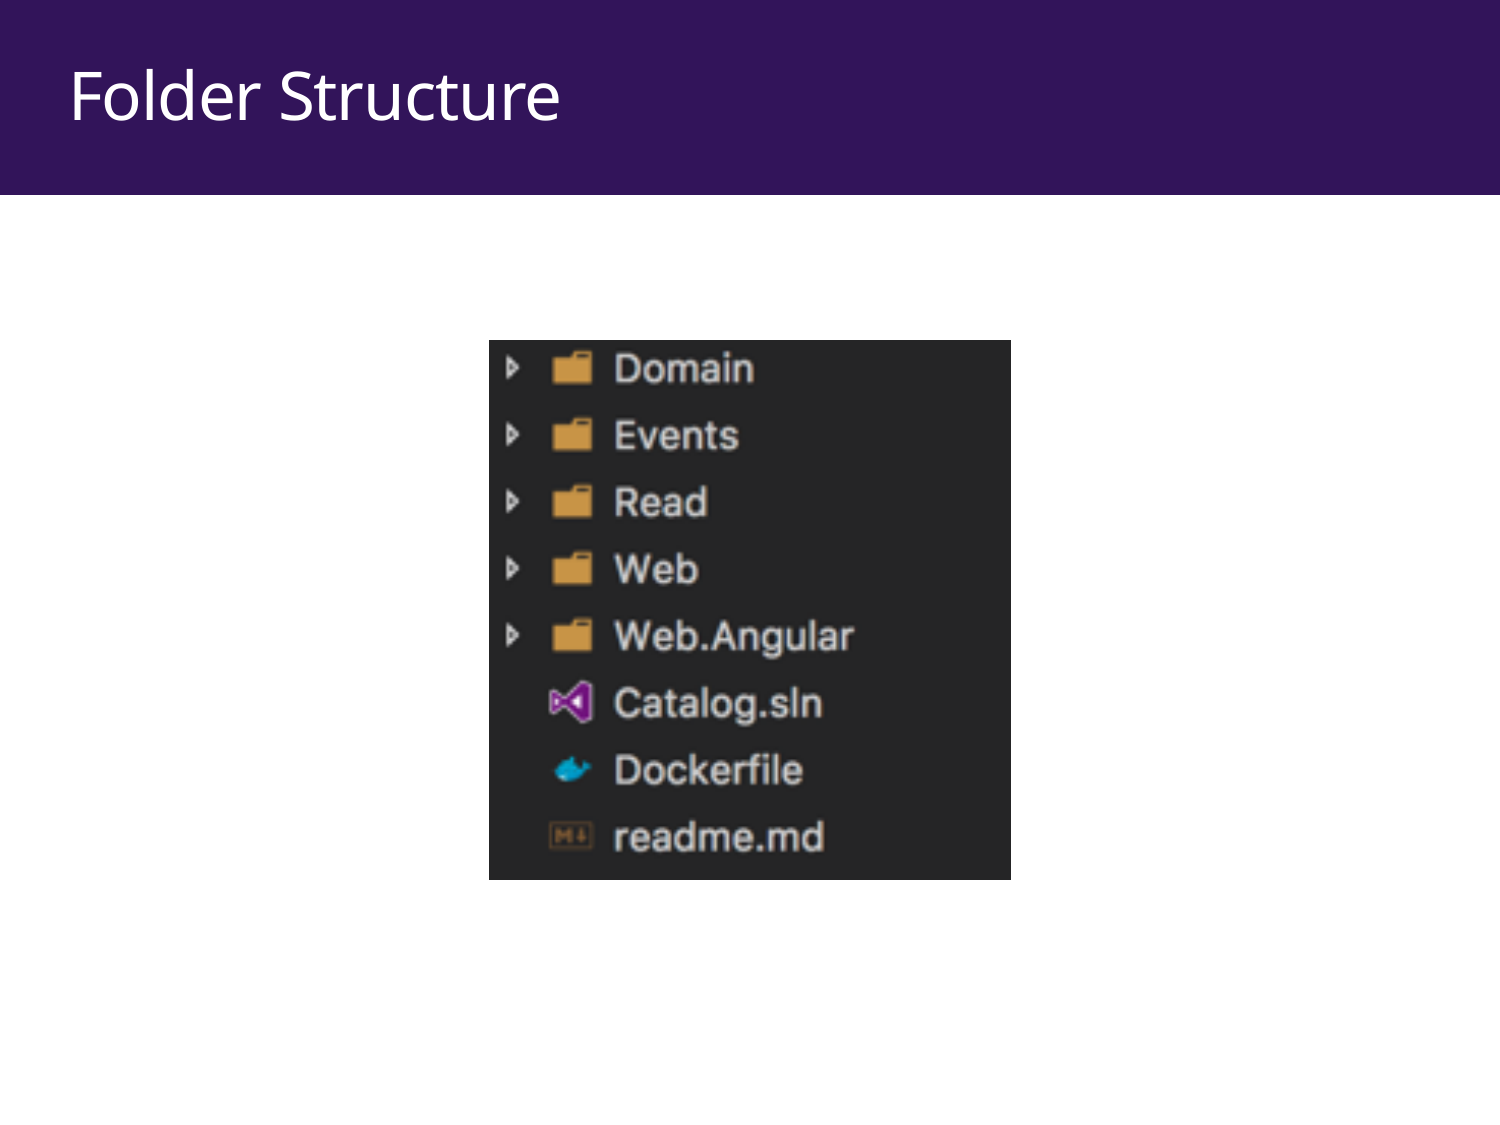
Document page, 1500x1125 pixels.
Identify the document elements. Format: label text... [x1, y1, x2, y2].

title Folder Structure [44, 47, 1456, 196]
picture [489, 340, 1011, 880]
